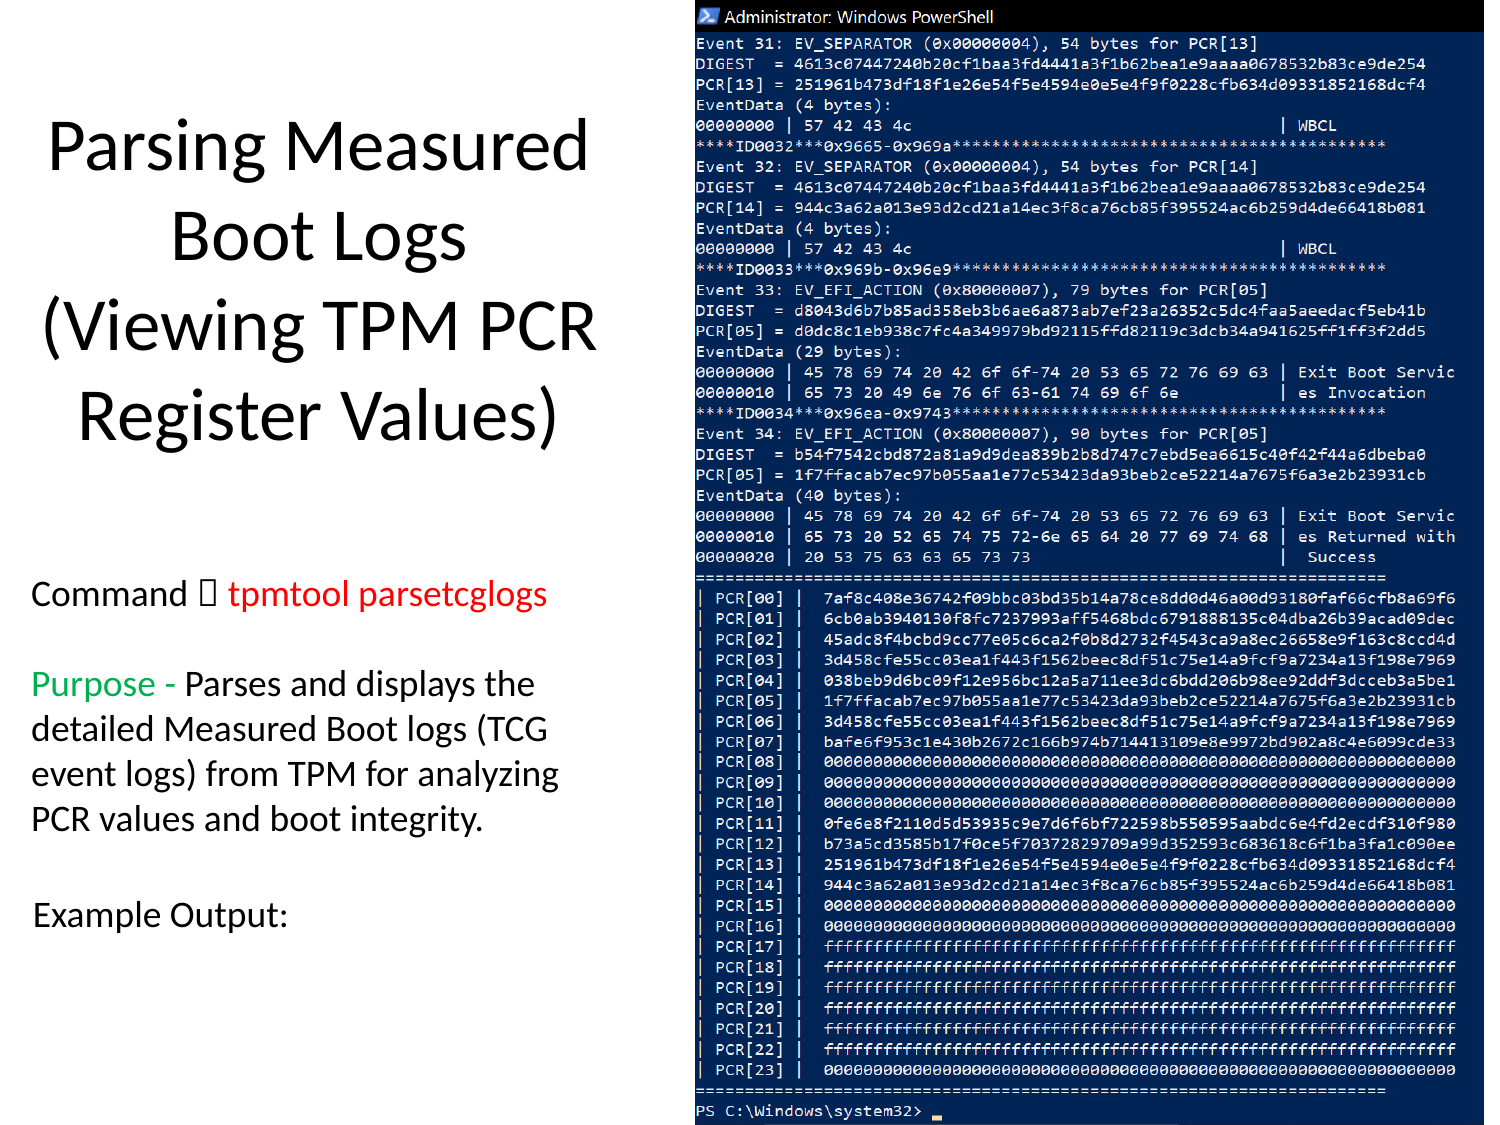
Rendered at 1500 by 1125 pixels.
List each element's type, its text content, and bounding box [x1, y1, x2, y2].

title Parsing Measured Boot Logs (Viewing TPM PCR Register Values) [0, 181, 639, 369]
text_box Example Output: [18, 882, 305, 943]
text_box Command  tpmtool parsetcglogs Purpose - Parses and displays the detailed Measured Boot logs (TCG event logs) from TPM for analyzing PCR values and boot integrity. [16, 561, 639, 847]
picture [695, 0, 1484, 1125]
